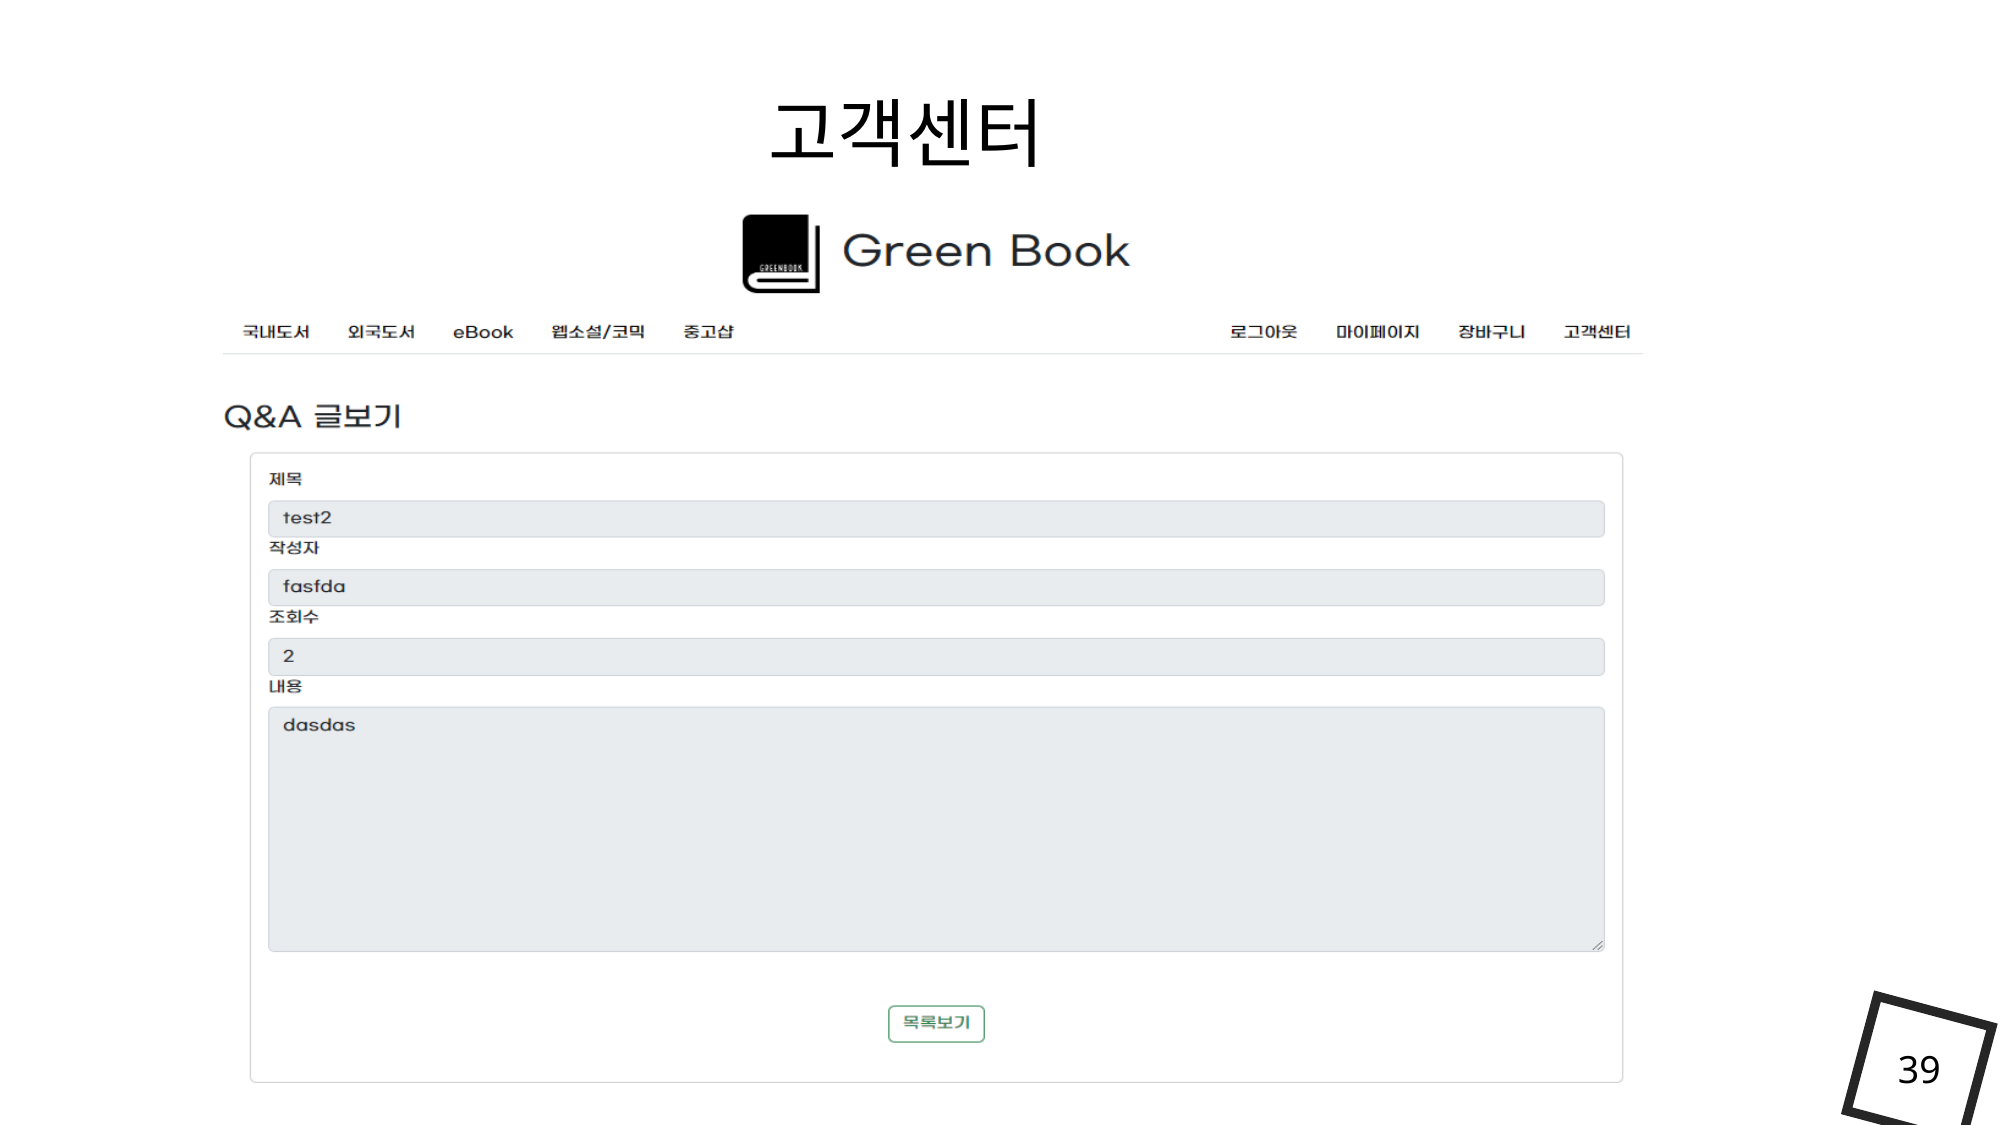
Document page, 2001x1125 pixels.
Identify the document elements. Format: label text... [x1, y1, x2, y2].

text_box 고객센터 [754, 79, 1060, 184]
picture [223, 207, 1643, 1083]
